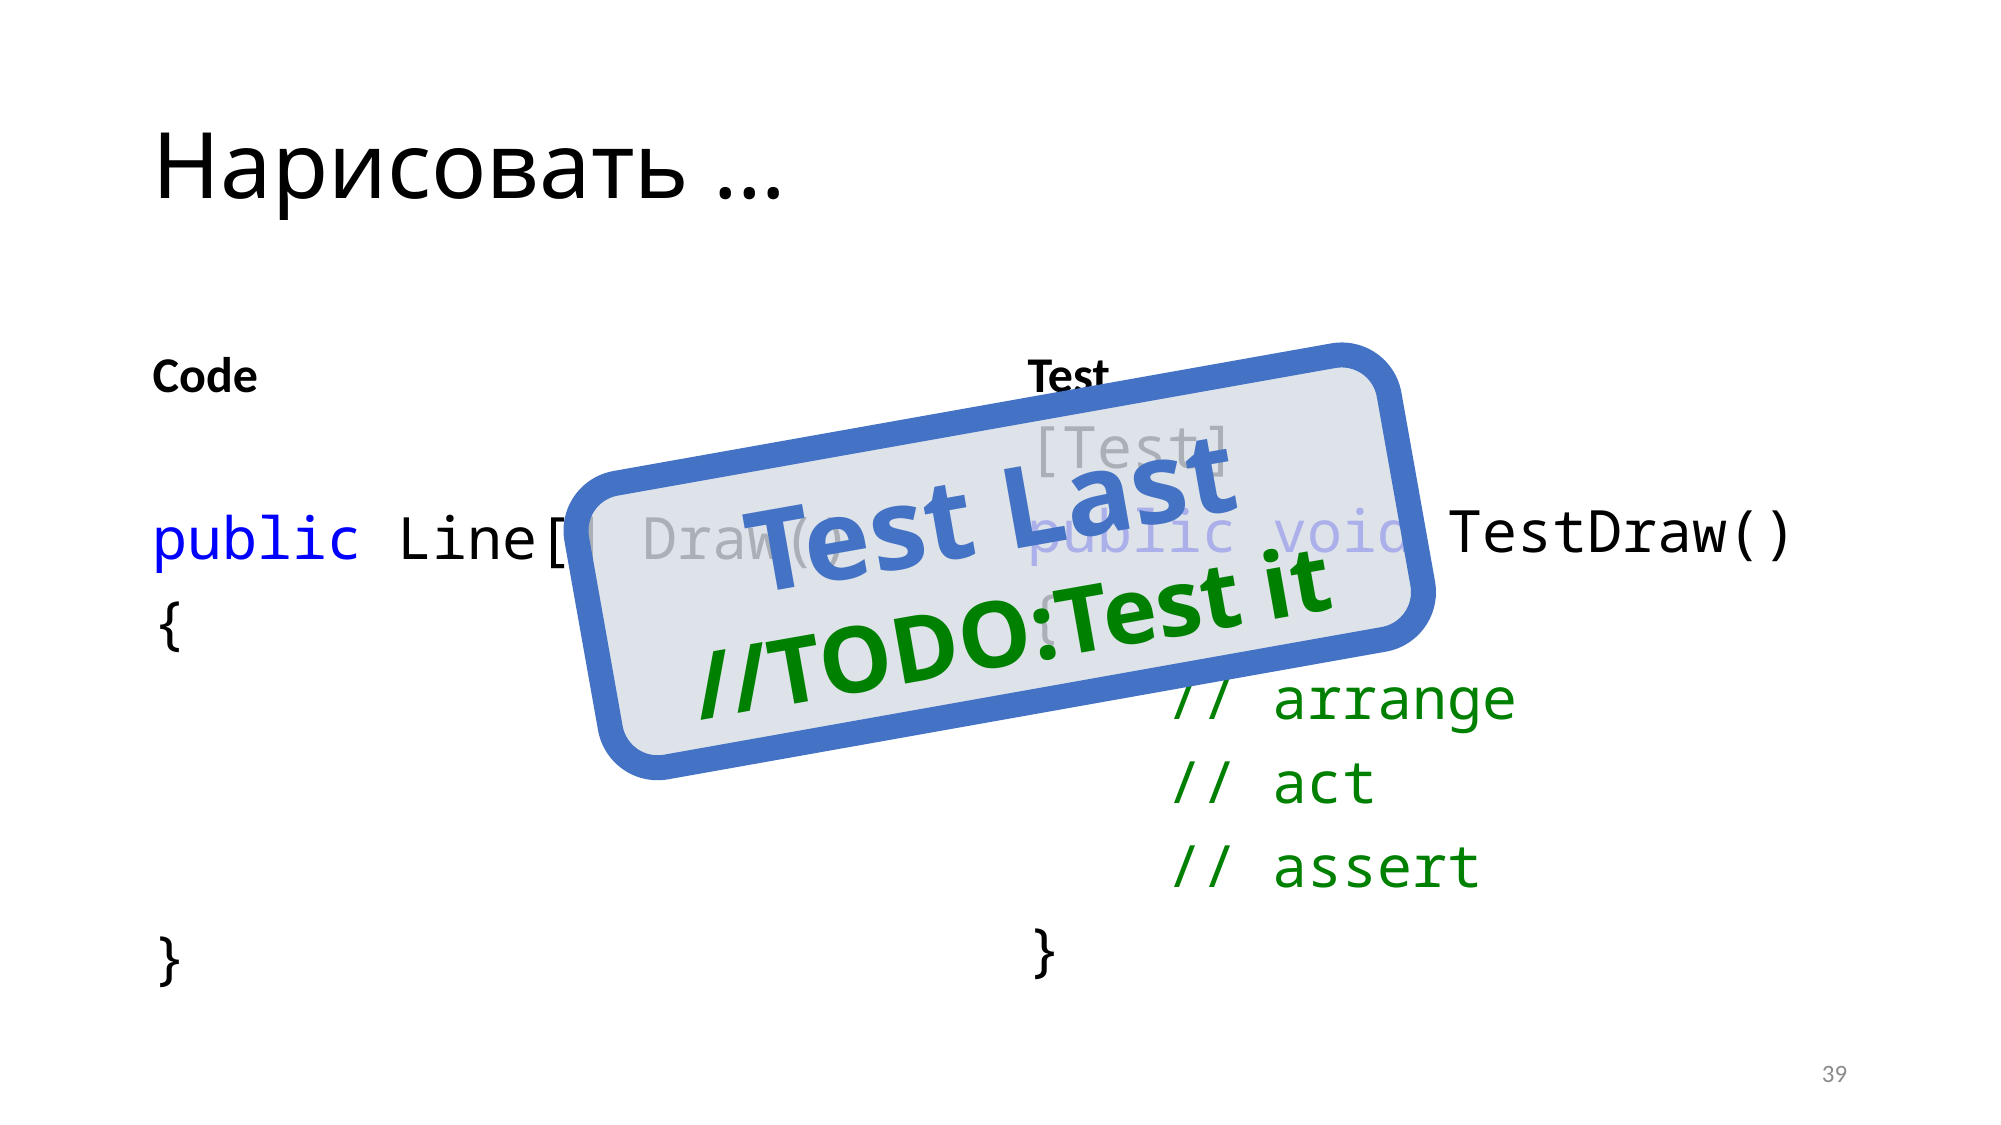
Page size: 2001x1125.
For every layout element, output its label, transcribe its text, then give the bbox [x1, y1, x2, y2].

text_box Test Last //TODO:Test it [574, 353, 1425, 769]
slide_number 39 [1412, 1042, 1863, 1103]
list public Line[] Draw() { } [137, 410, 984, 1016]
list Code [137, 275, 984, 410]
list [Test] public void TestDraw() { // arrange // act // assert } [1012, 410, 1863, 1016]
list Test [1012, 275, 1863, 410]
title Нарисовать … [137, 59, 1863, 278]
